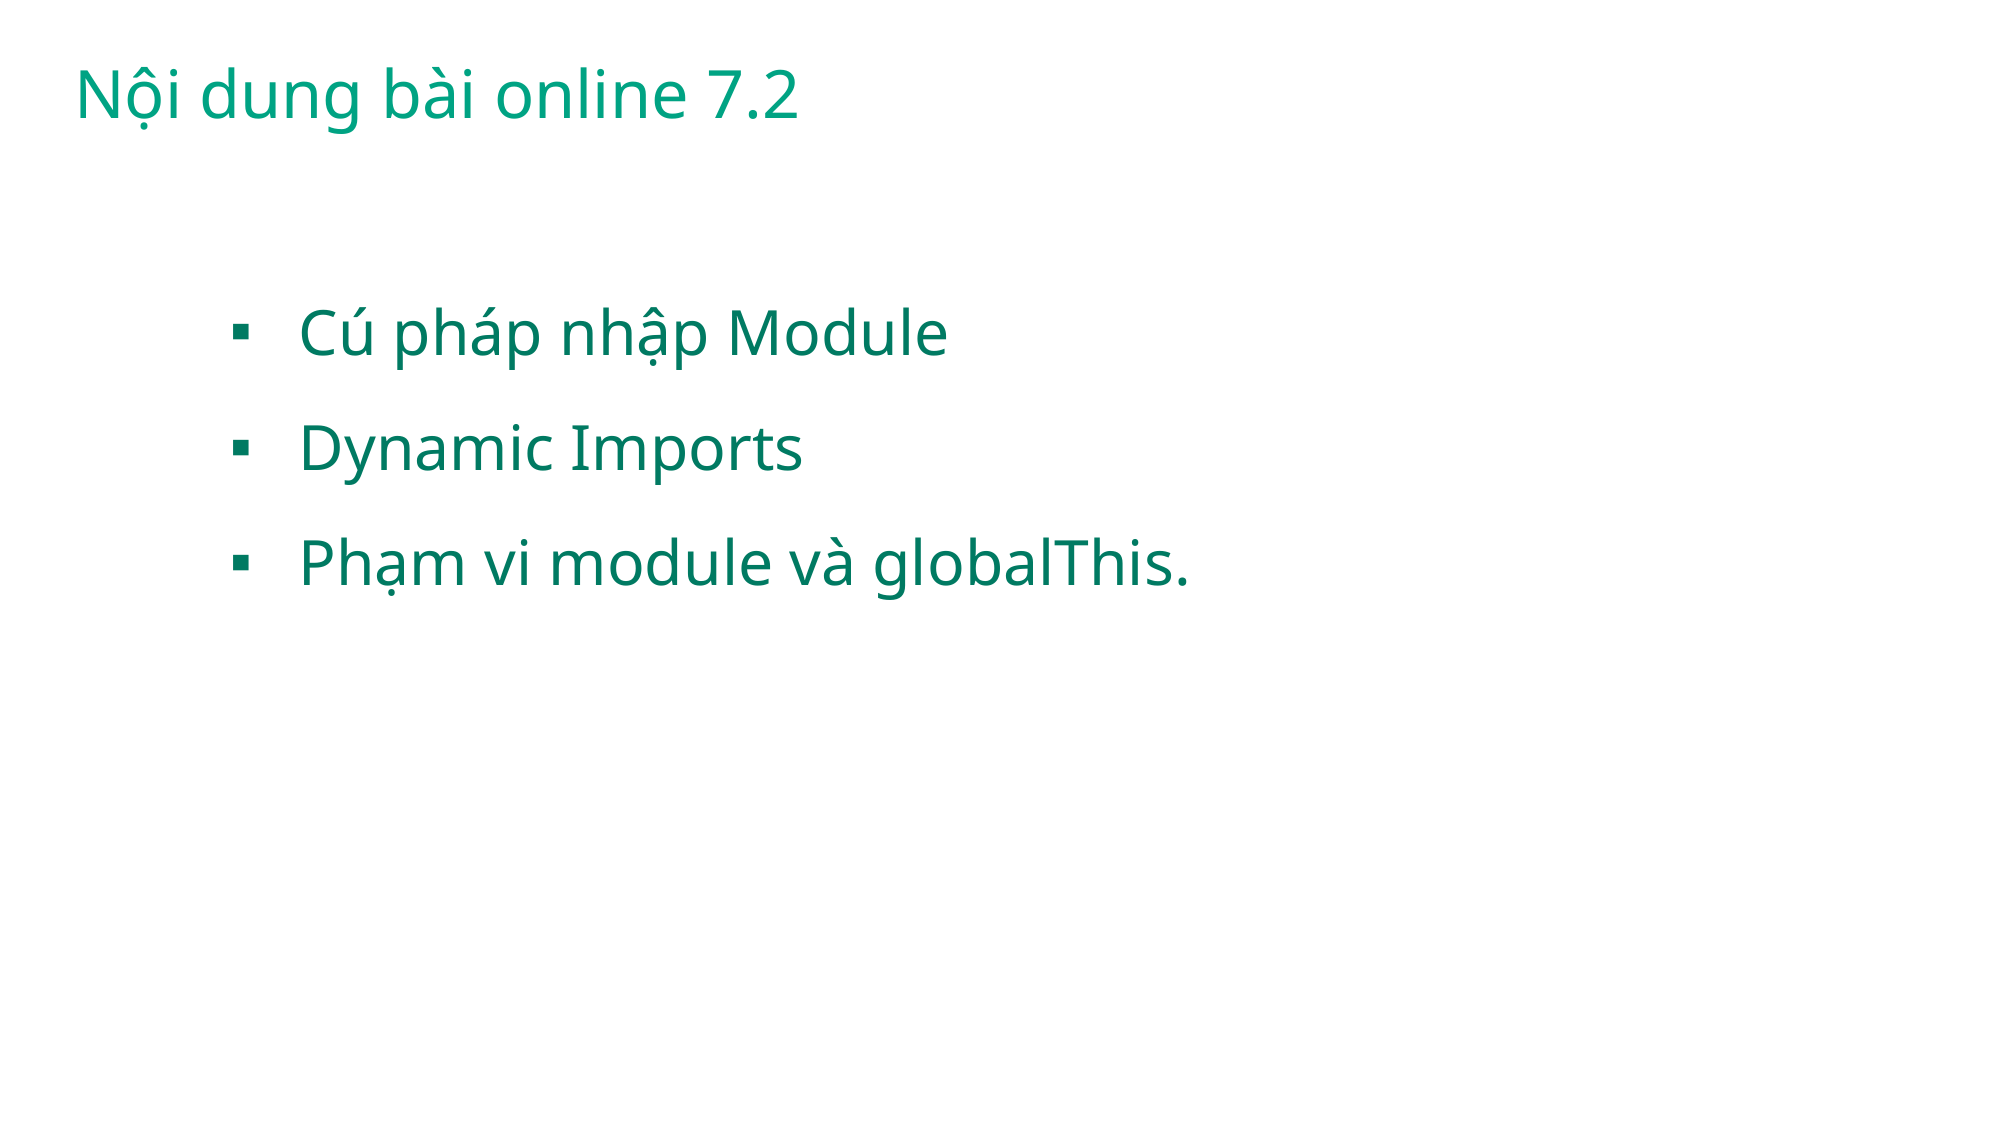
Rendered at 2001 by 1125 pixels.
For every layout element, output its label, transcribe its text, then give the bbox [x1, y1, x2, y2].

title Nội dung bài online 7.2 [66, 41, 1867, 143]
list Cú pháp nhập Module Dynamic Imports Phạm vi module và globalThis. [208, 255, 1622, 886]
